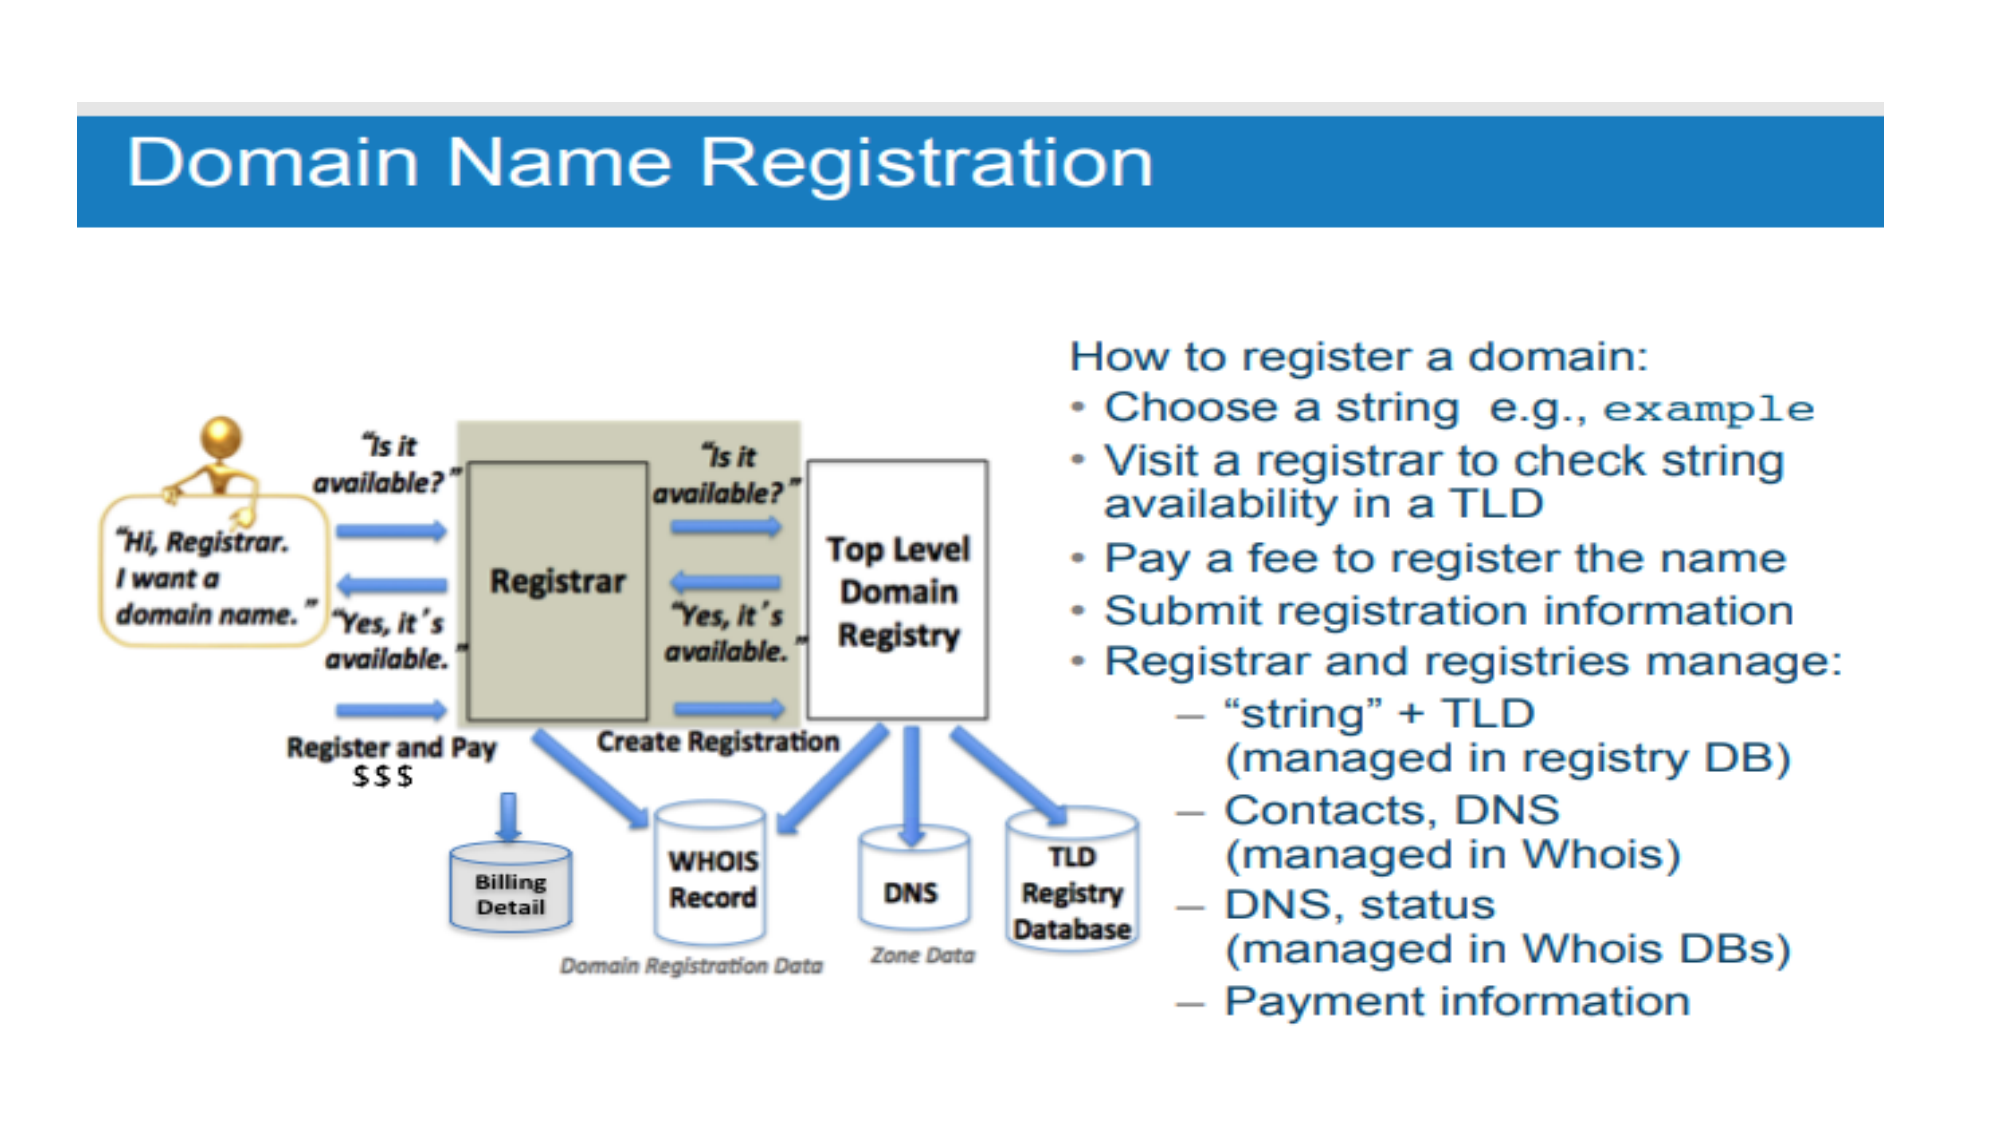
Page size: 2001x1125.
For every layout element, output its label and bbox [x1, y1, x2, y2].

picture [76, 101, 1885, 1087]
